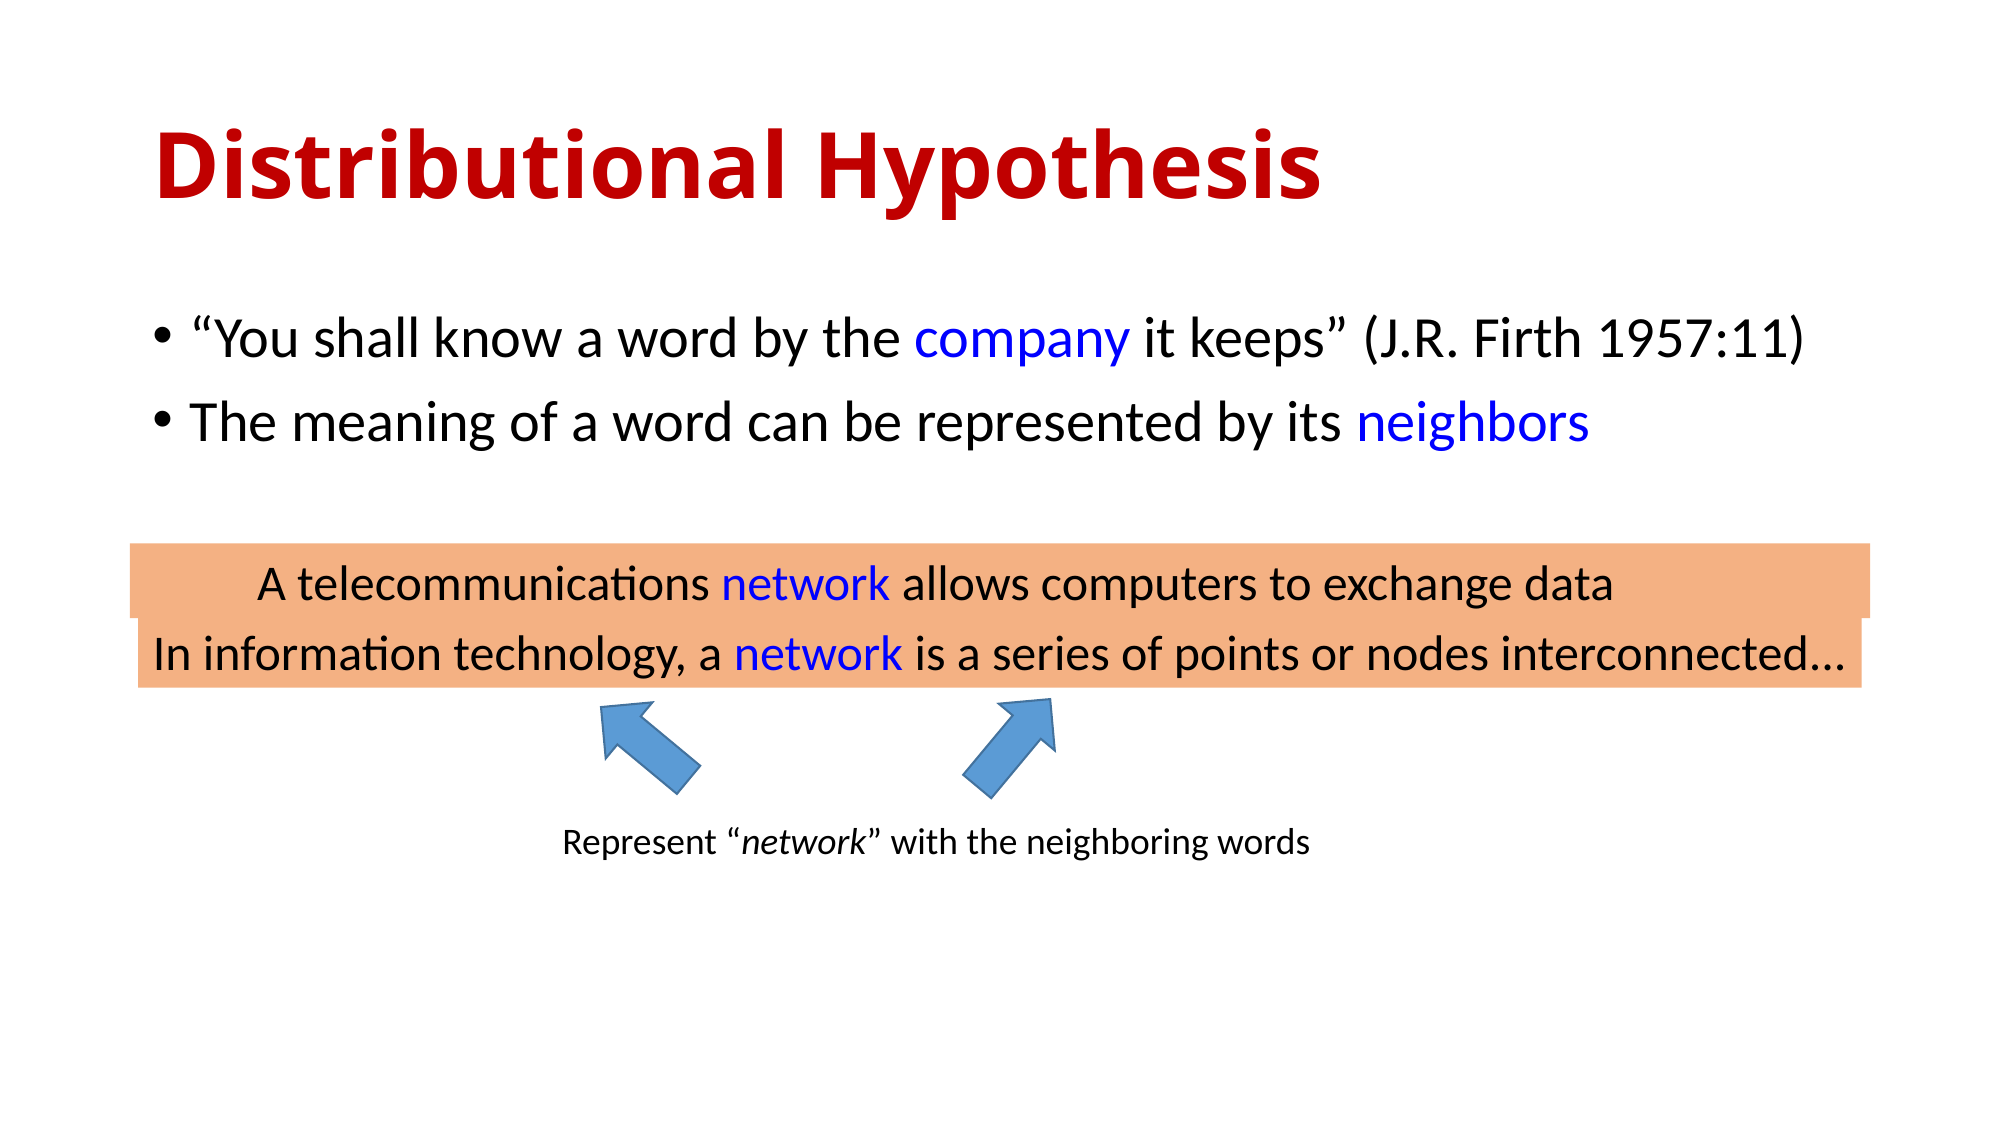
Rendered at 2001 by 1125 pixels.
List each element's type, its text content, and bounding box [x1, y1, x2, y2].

title Distributional Hypothesis [137, 59, 1863, 278]
text_box [599, 701, 702, 796]
text_box [961, 697, 1057, 800]
list “You shall know a word by the company it keeps” (J.R. Firth 1957:11) The meaning of a word can be represented by its neighbors [137, 299, 1863, 543]
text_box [129, 543, 1871, 689]
text_box Represent “network” with the neighboring words [547, 809, 1326, 870]
